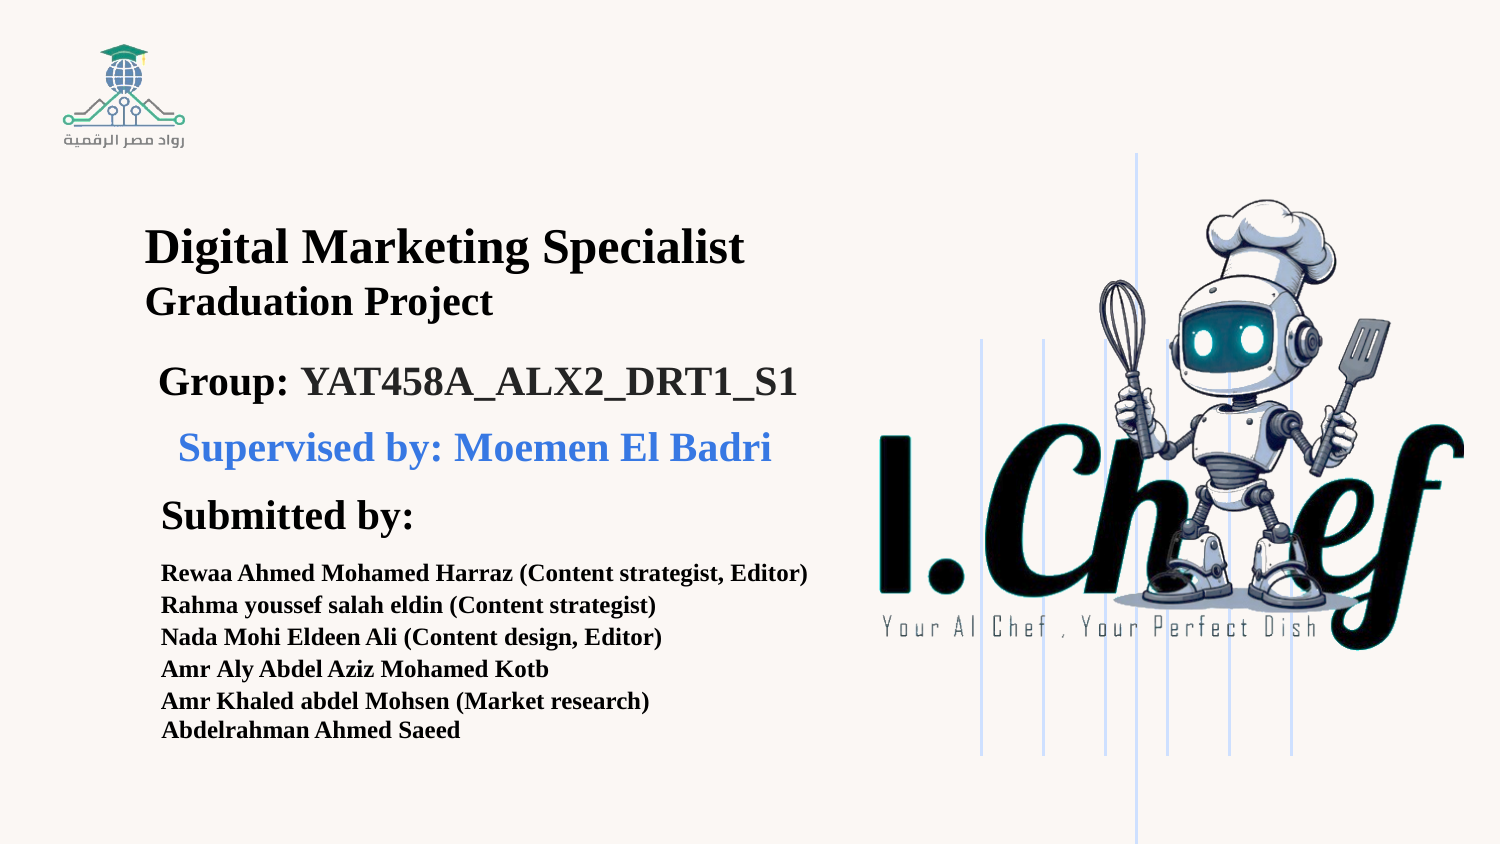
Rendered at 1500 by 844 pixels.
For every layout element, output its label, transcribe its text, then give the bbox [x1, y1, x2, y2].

picture [40, 23, 202, 167]
text_box Supervised by: Moemen El Badri [32, 408, 866, 477]
subtitle Submitted by: Rewaa Ahmed Mohamed Harraz (Content strategist, Editor) Rahma youssef salah eldin (Content strategist) Nada Mohi Eldeen Ali (Content design, Editor) Amr Aly Abdel Aziz Mohamed Kotb Amr Khaled abdel Mohsen (Market research) Abdelrahman Ahmed Saeed [145, 477, 947, 795]
picture [871, 167, 1464, 760]
text_box Group: YAT458A_ALX2_DRT1_S1 [129, 338, 827, 408]
text_box Digital Marketing Specialist Graduation Project [129, 206, 866, 332]
